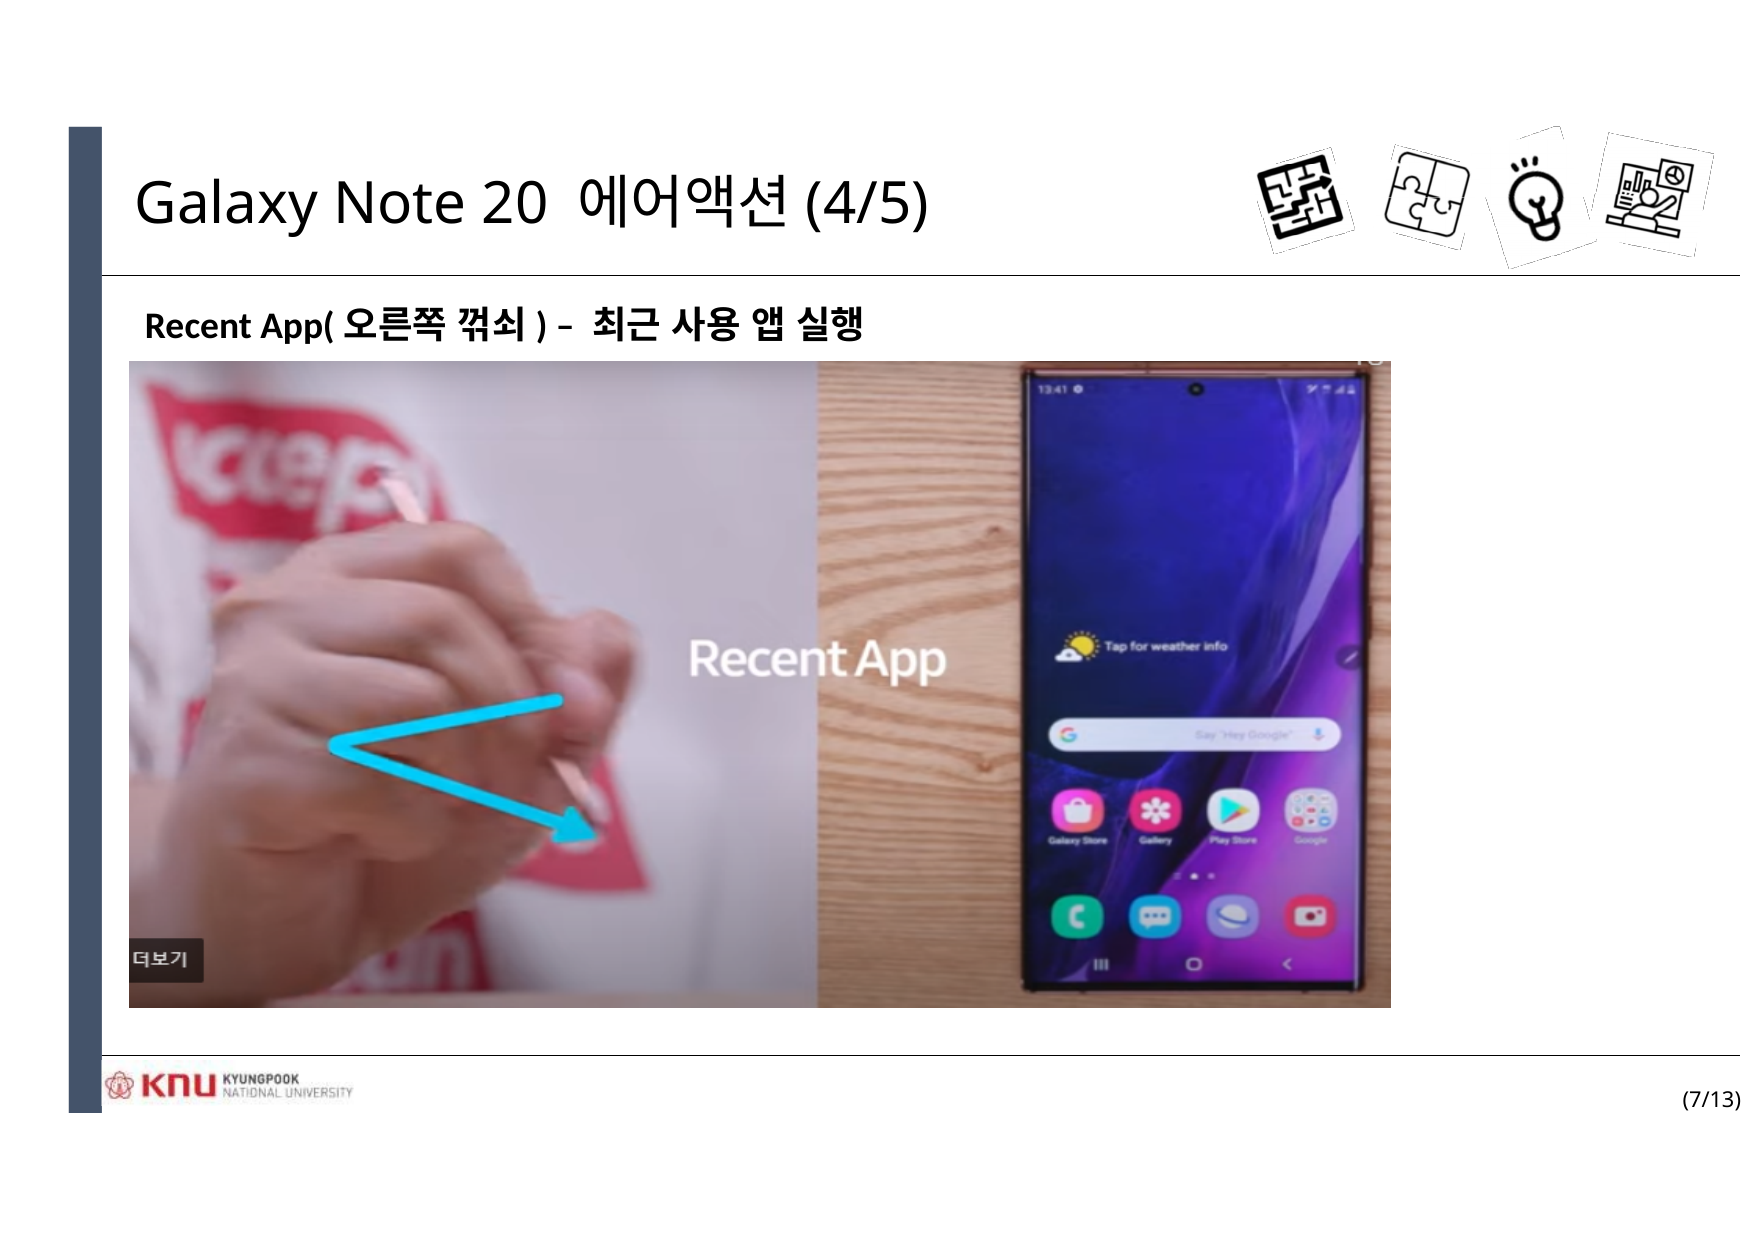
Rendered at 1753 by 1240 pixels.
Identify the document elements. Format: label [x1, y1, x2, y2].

picture [129, 361, 1391, 1008]
text_box [68, 126, 1741, 1114]
